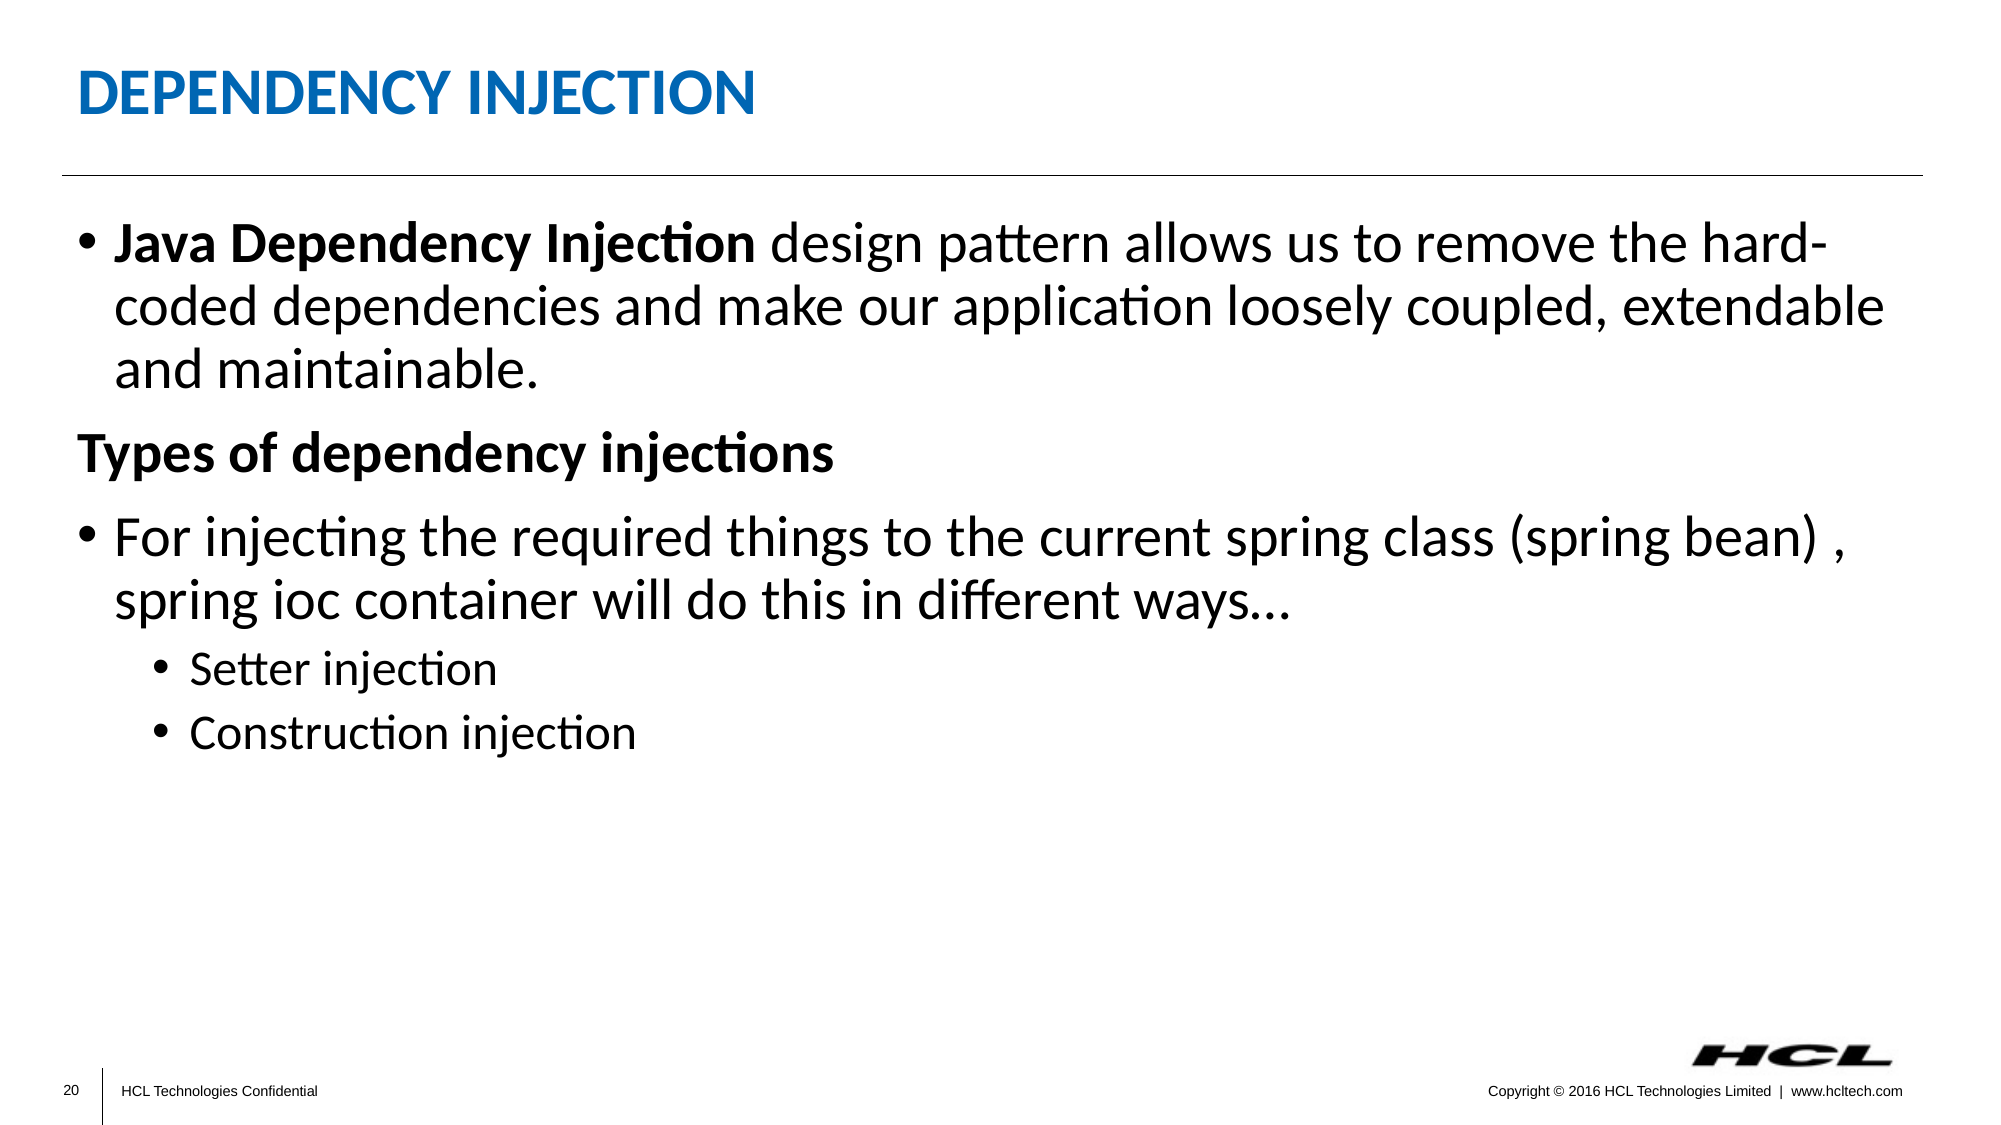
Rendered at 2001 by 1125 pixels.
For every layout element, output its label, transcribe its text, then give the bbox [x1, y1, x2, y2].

title DEPENDENCY INJECTION [62, 42, 1781, 144]
picture [1660, 1024, 1924, 1080]
list Java Dependency Injection design pattern allows us to remove the hard-coded dependencies and make our application loosely coupled, extendable and maintainable. Types of dependency injections For injecting the required things to the current spring class (spring bean) , spring ioc container will do this in different ways… Setter injection Construction injection [62, 204, 1924, 1014]
